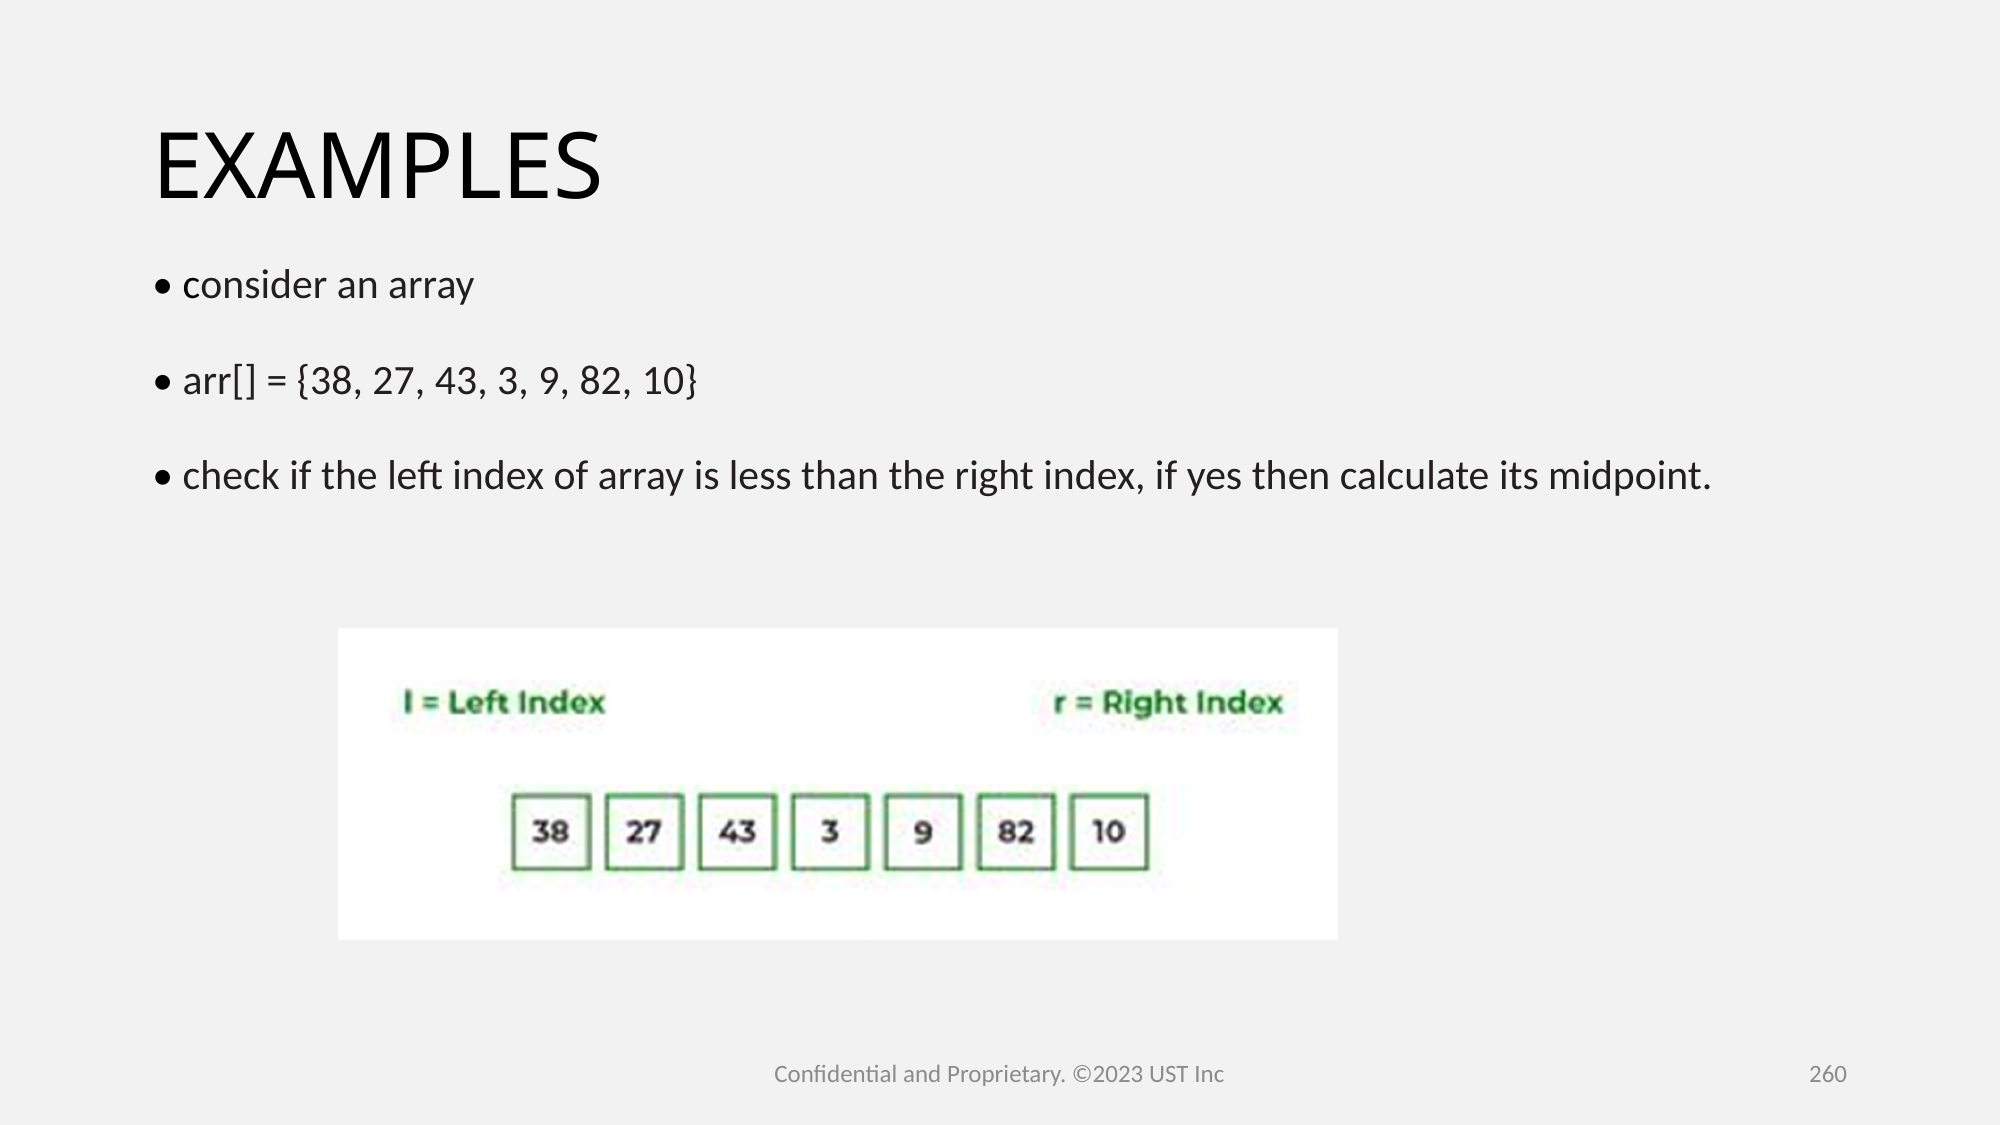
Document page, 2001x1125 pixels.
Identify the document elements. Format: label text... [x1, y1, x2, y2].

title EXAMPLES [137, 59, 1863, 223]
slide_number 260 [1412, 1042, 1863, 1103]
picture [338, 628, 1338, 940]
list • consider an array • arr[] = {38, 27, 43, 3, 9, 82, 10} • check if the left index of array is less than the right index, if yes then calculate its midpoint. [137, 223, 1863, 1014]
footer Confidential and Proprietary. ©2023 UST Inc [662, 1042, 1338, 1103]
